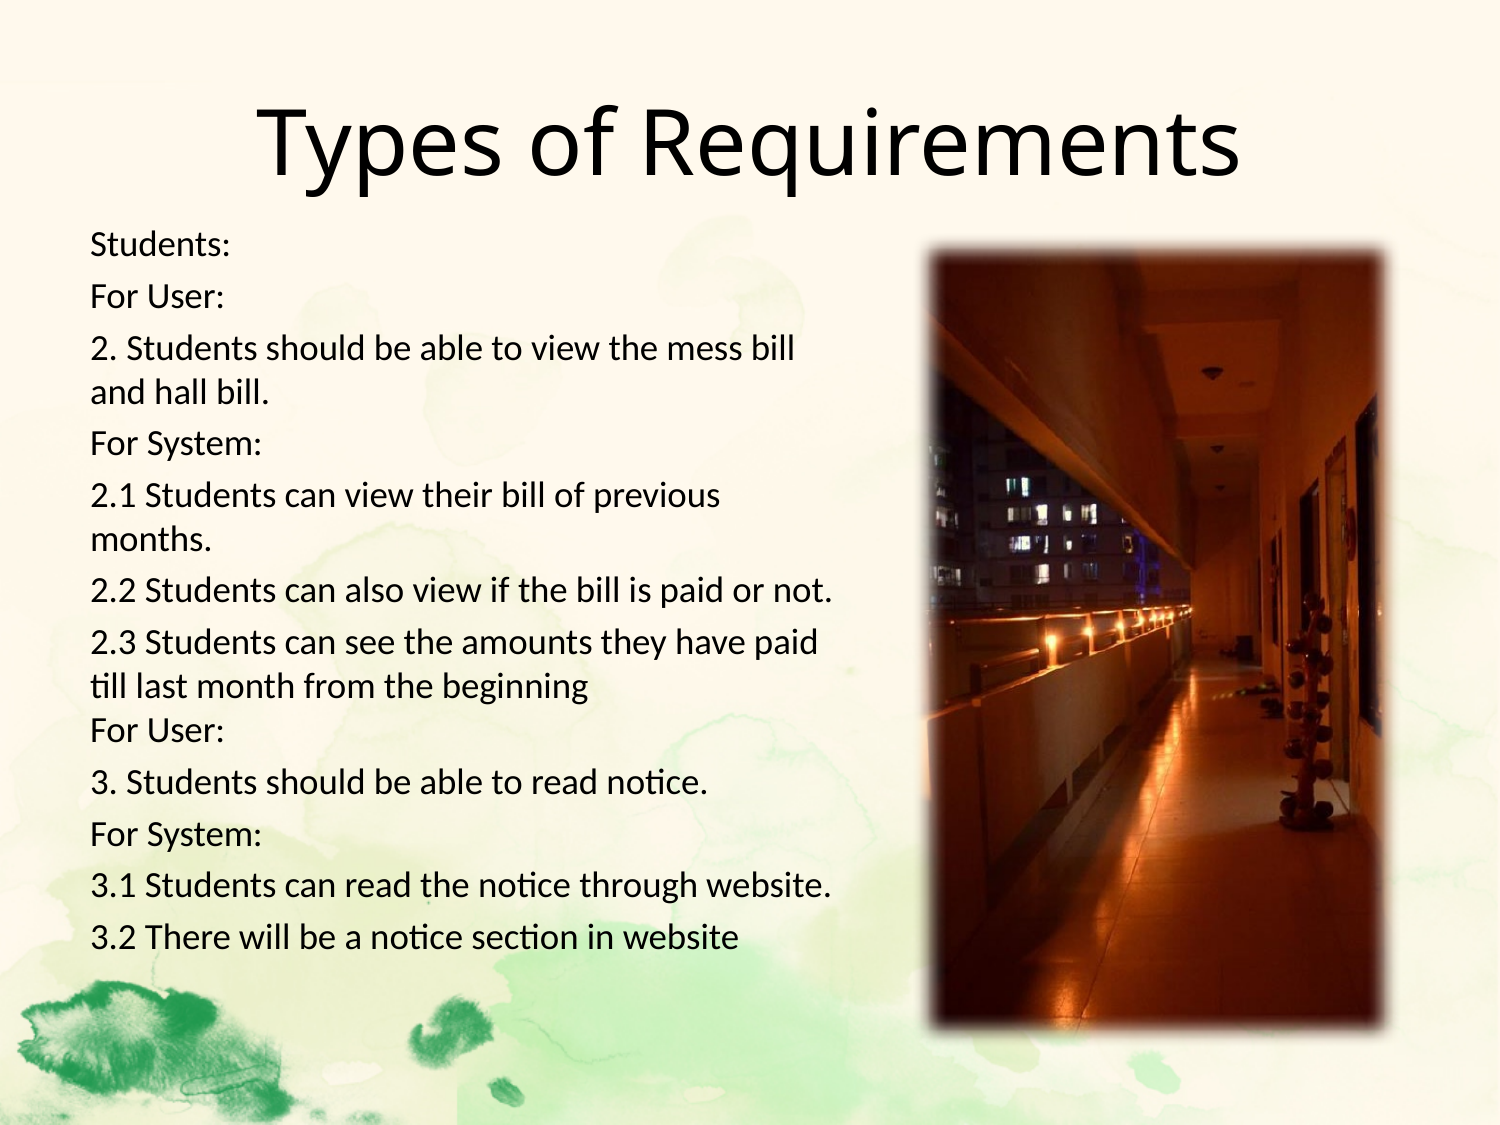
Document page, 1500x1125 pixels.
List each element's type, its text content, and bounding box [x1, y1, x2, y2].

list Students: For User: 2. Students should be able to view the mess bill and hall bill. For System: 2.1 Students can view their bill of previous months. 2.2 Students can also view if the bill is paid or not. 2.3 Students can see the amounts they have paid till last month from the beginning For User: 3. Students should be able to read notice. For System: 3.1 Students can read the notice through website. 3.2 There will be a notice section in website [75, 212, 863, 1100]
title Types of Requirements [75, 45, 1425, 233]
picture [0, 0, 1500, 1125]
